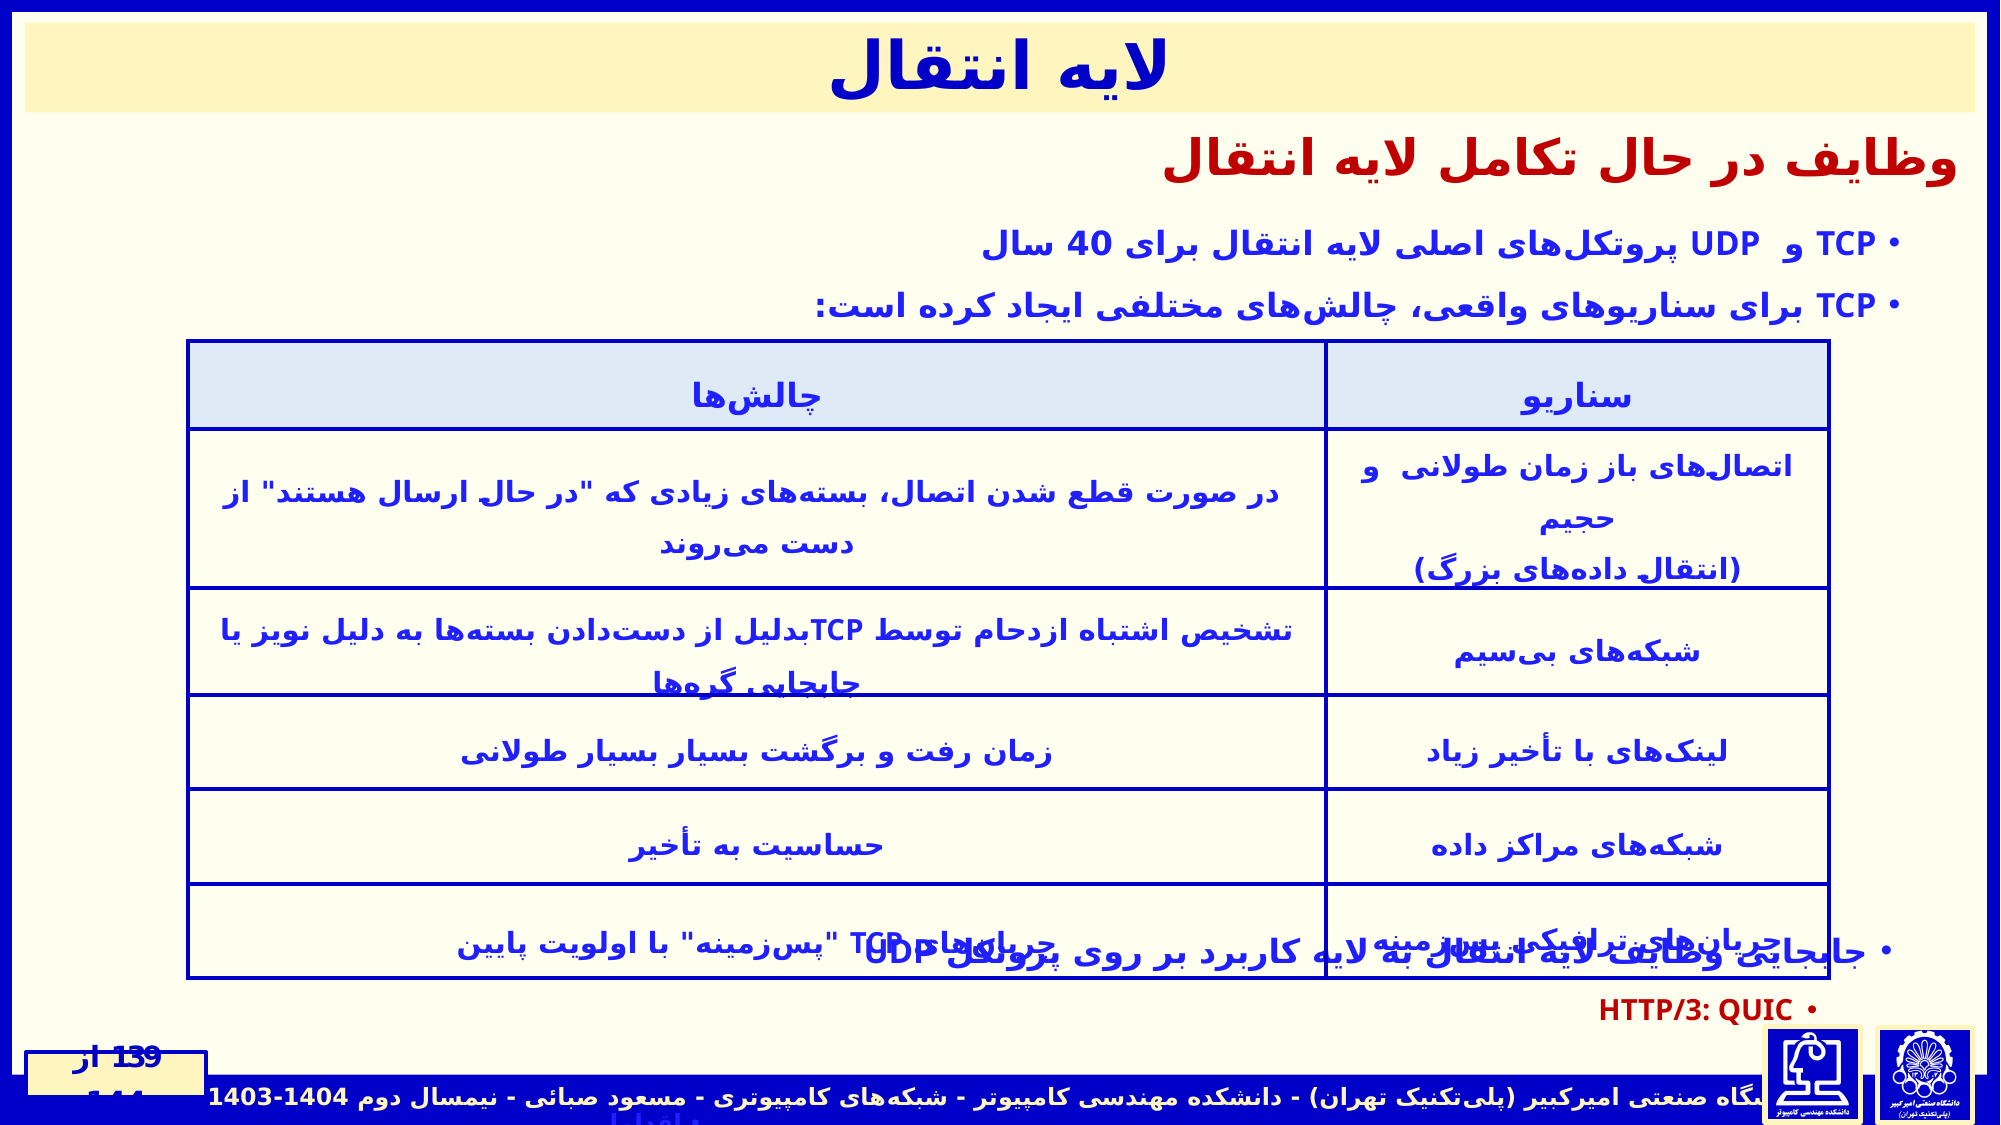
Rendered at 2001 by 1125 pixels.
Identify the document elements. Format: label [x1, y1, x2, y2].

text_box [0, 0, 2000, 1125]
